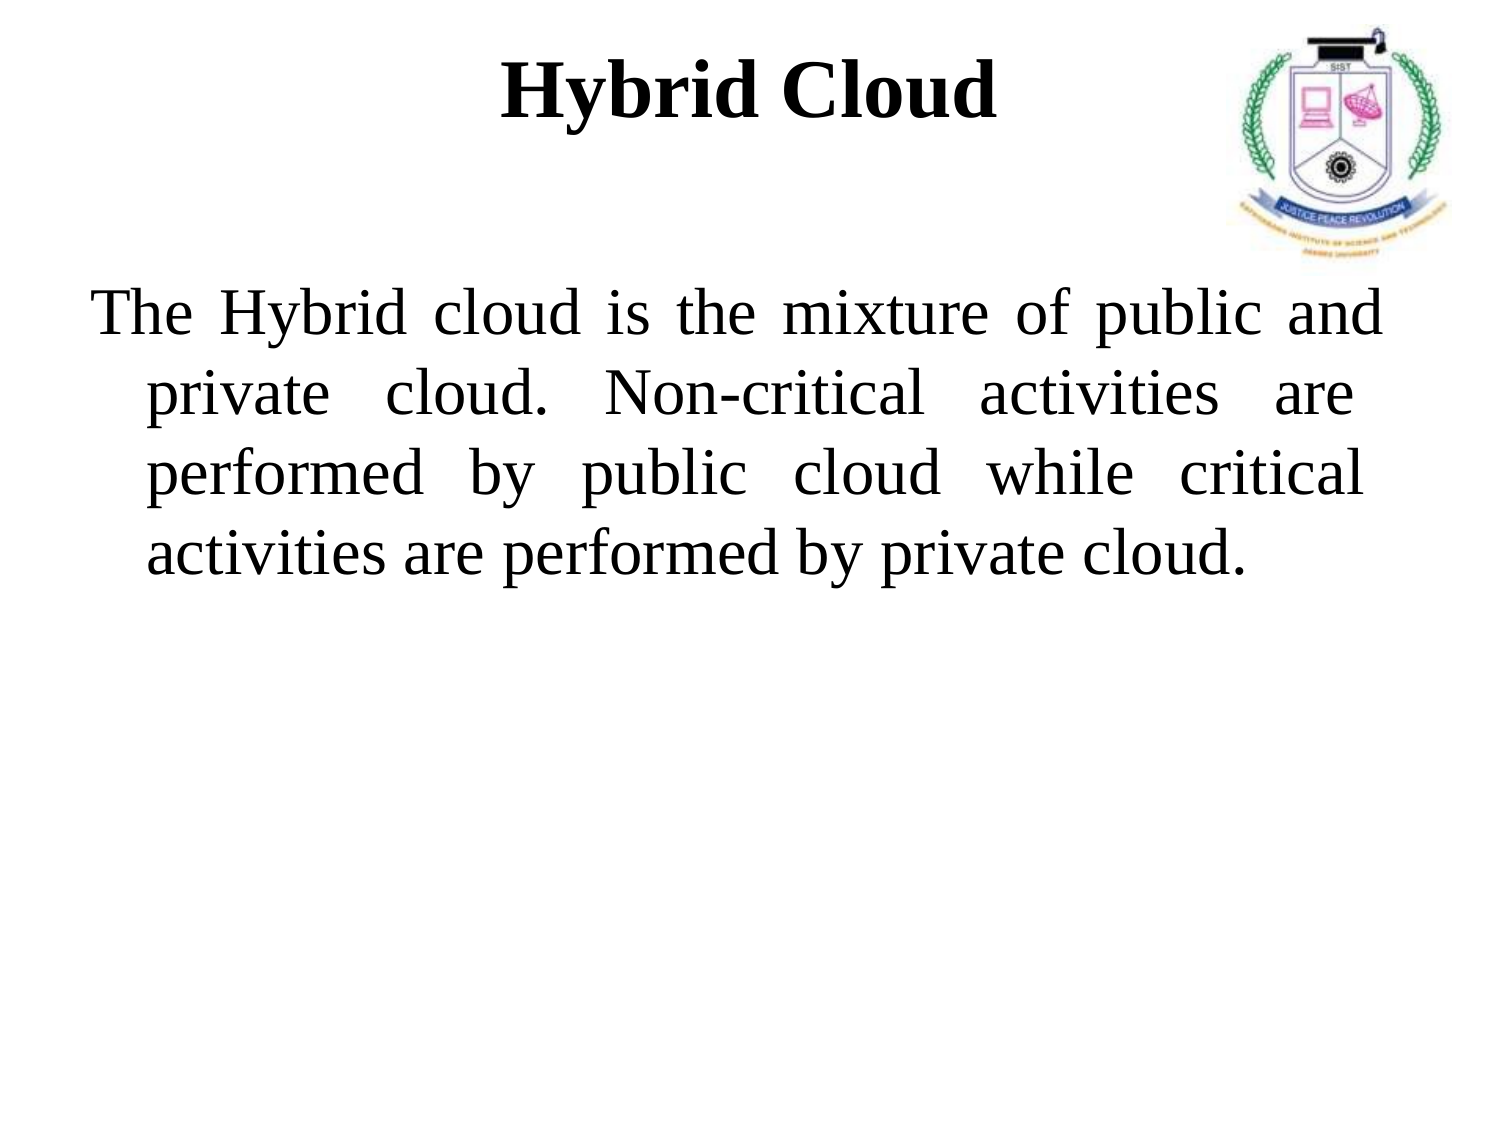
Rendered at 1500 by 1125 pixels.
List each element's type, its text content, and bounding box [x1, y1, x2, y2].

text_box The Hybrid cloud is the mixture of public and private cloud. Non-critical activities are performed by public cloud while critical activities are performed by private cloud. [87, 265, 1413, 588]
picture [1226, 24, 1452, 276]
title Hybrid Cloud [498, 31, 1001, 222]
